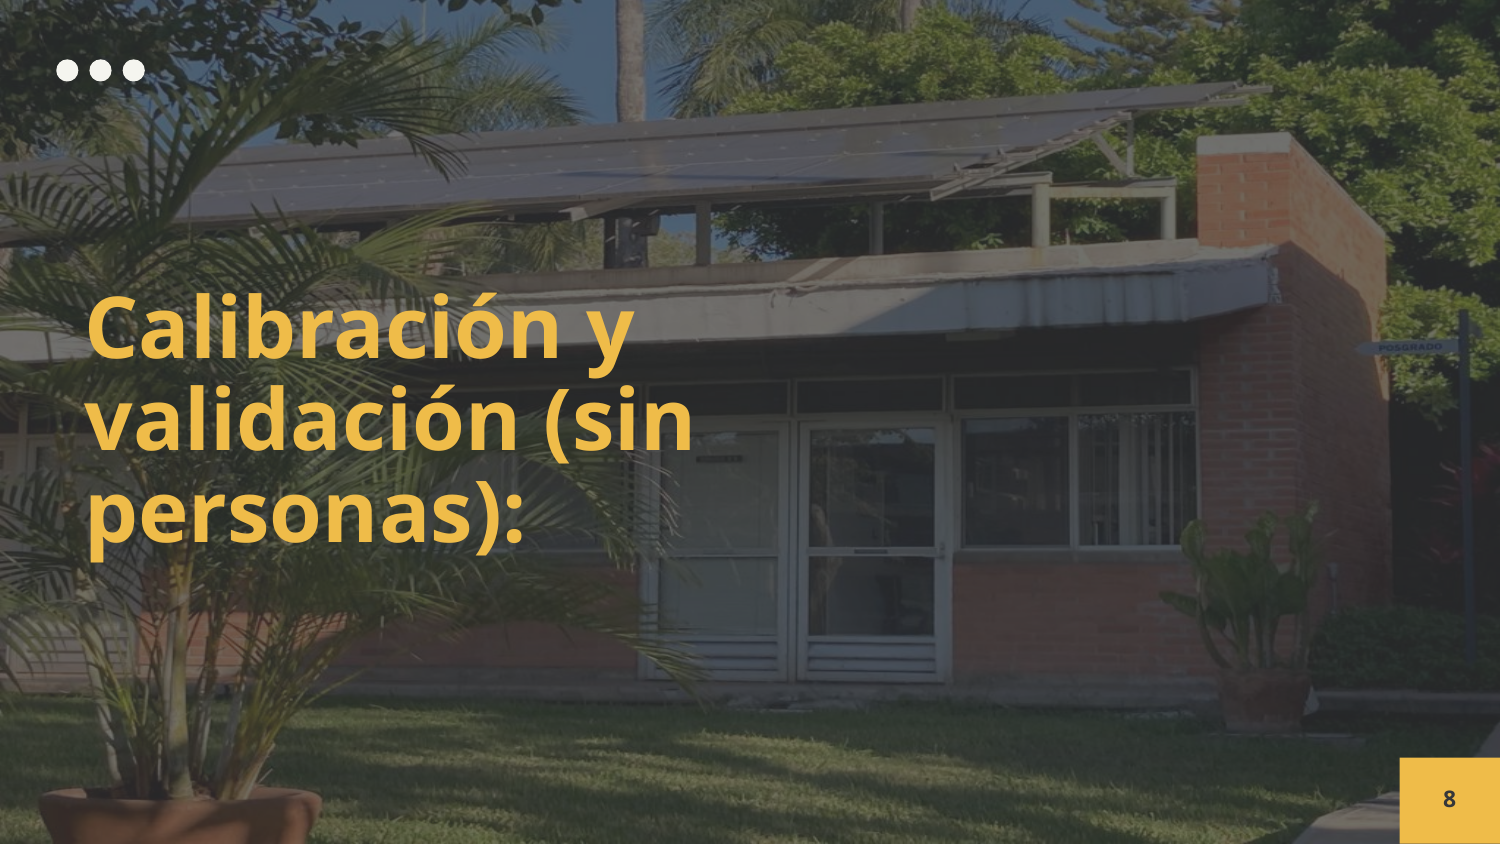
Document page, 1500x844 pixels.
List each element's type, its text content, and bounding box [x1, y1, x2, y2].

slide_number ‹#› [1399, 757, 1500, 844]
title Calibración y validación (sin personas): [84, 371, 996, 475]
